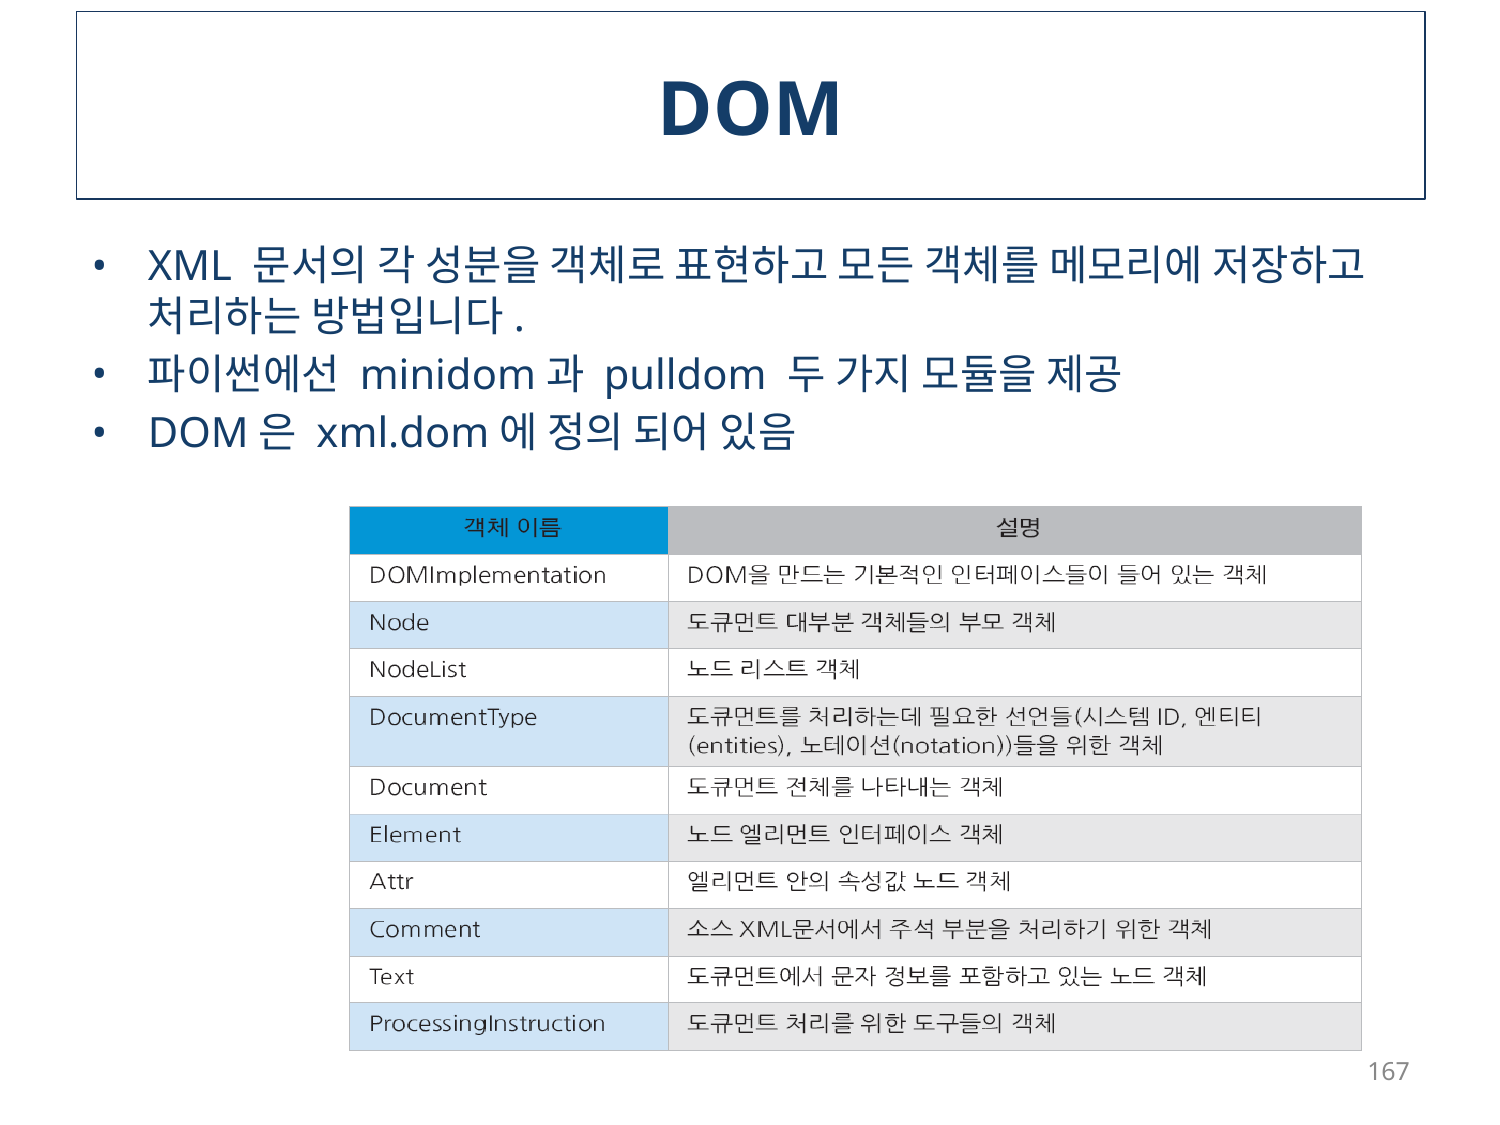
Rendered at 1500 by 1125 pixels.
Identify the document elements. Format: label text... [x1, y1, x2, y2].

title DOM [76, 11, 1426, 200]
picture [348, 503, 1369, 1055]
slide_number 167 [1074, 1042, 1425, 1103]
text_box XML 문서의 각 성분을 객체로 표현하고 모든 객체를 메모리에 저장하고 처리하는 방법입니다. 파이썬에선 minidom과 pulldom 두 가지 모듈을 제공 DOM은 xml.dom에 정의 되어 있음 [76, 231, 1425, 1043]
